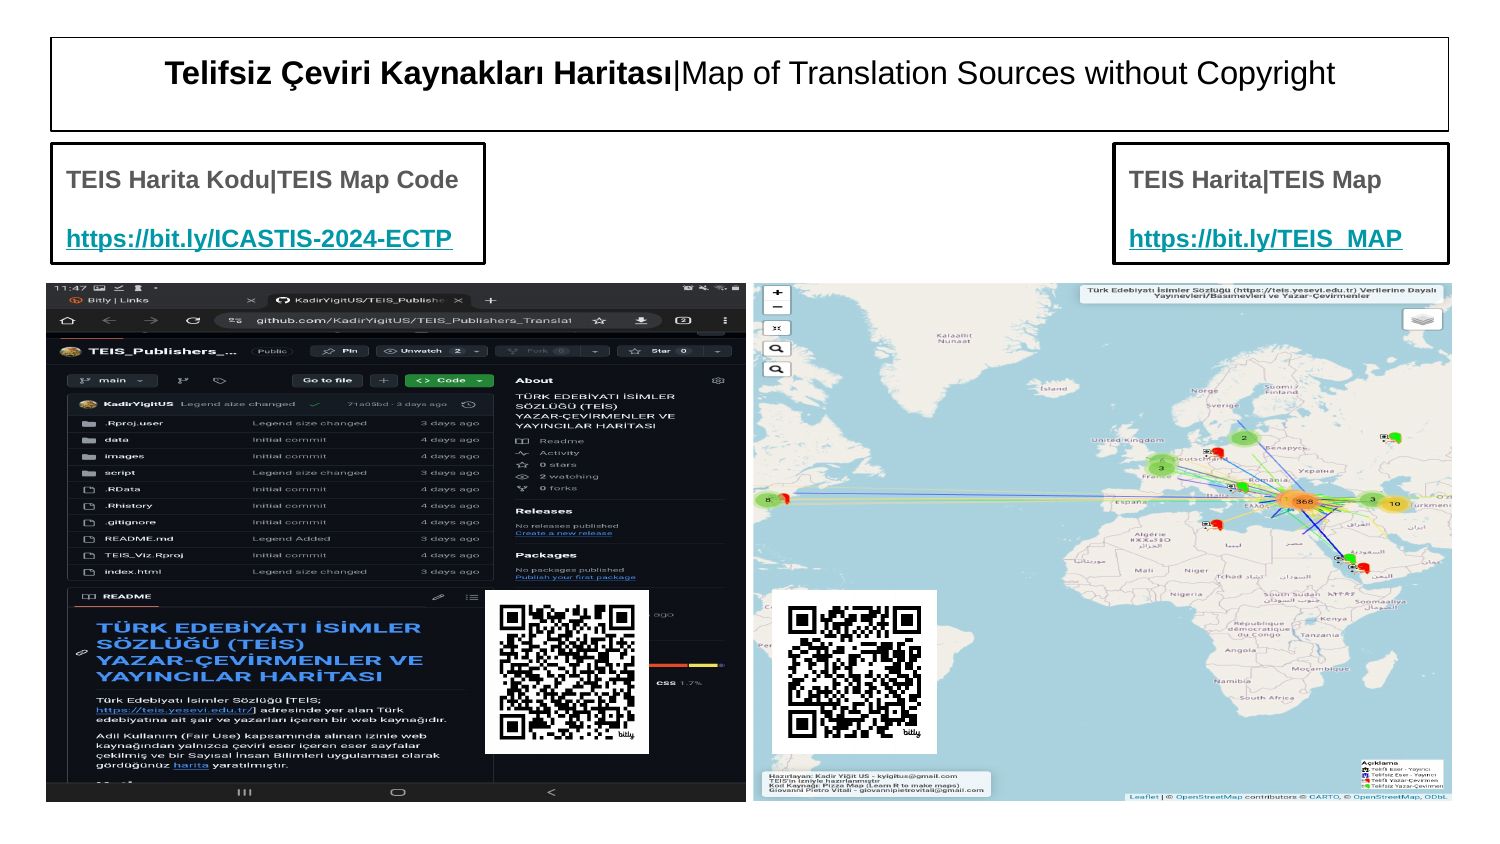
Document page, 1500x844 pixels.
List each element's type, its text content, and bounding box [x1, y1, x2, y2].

picture [753, 282, 1453, 801]
list TEIS Harita|TEIS Map https://bit.ly/TEIS_MAP [1113, 143, 1449, 264]
picture [46, 283, 746, 802]
list TEIS Harita Kodu|TEIS Map Code https://bit.ly/ICASTIS-2024-ECTP [51, 143, 485, 264]
title Telifsiz Çeviri Kaynakları Haritası|Map of Translation Sources without Copyright [51, 37, 1449, 132]
